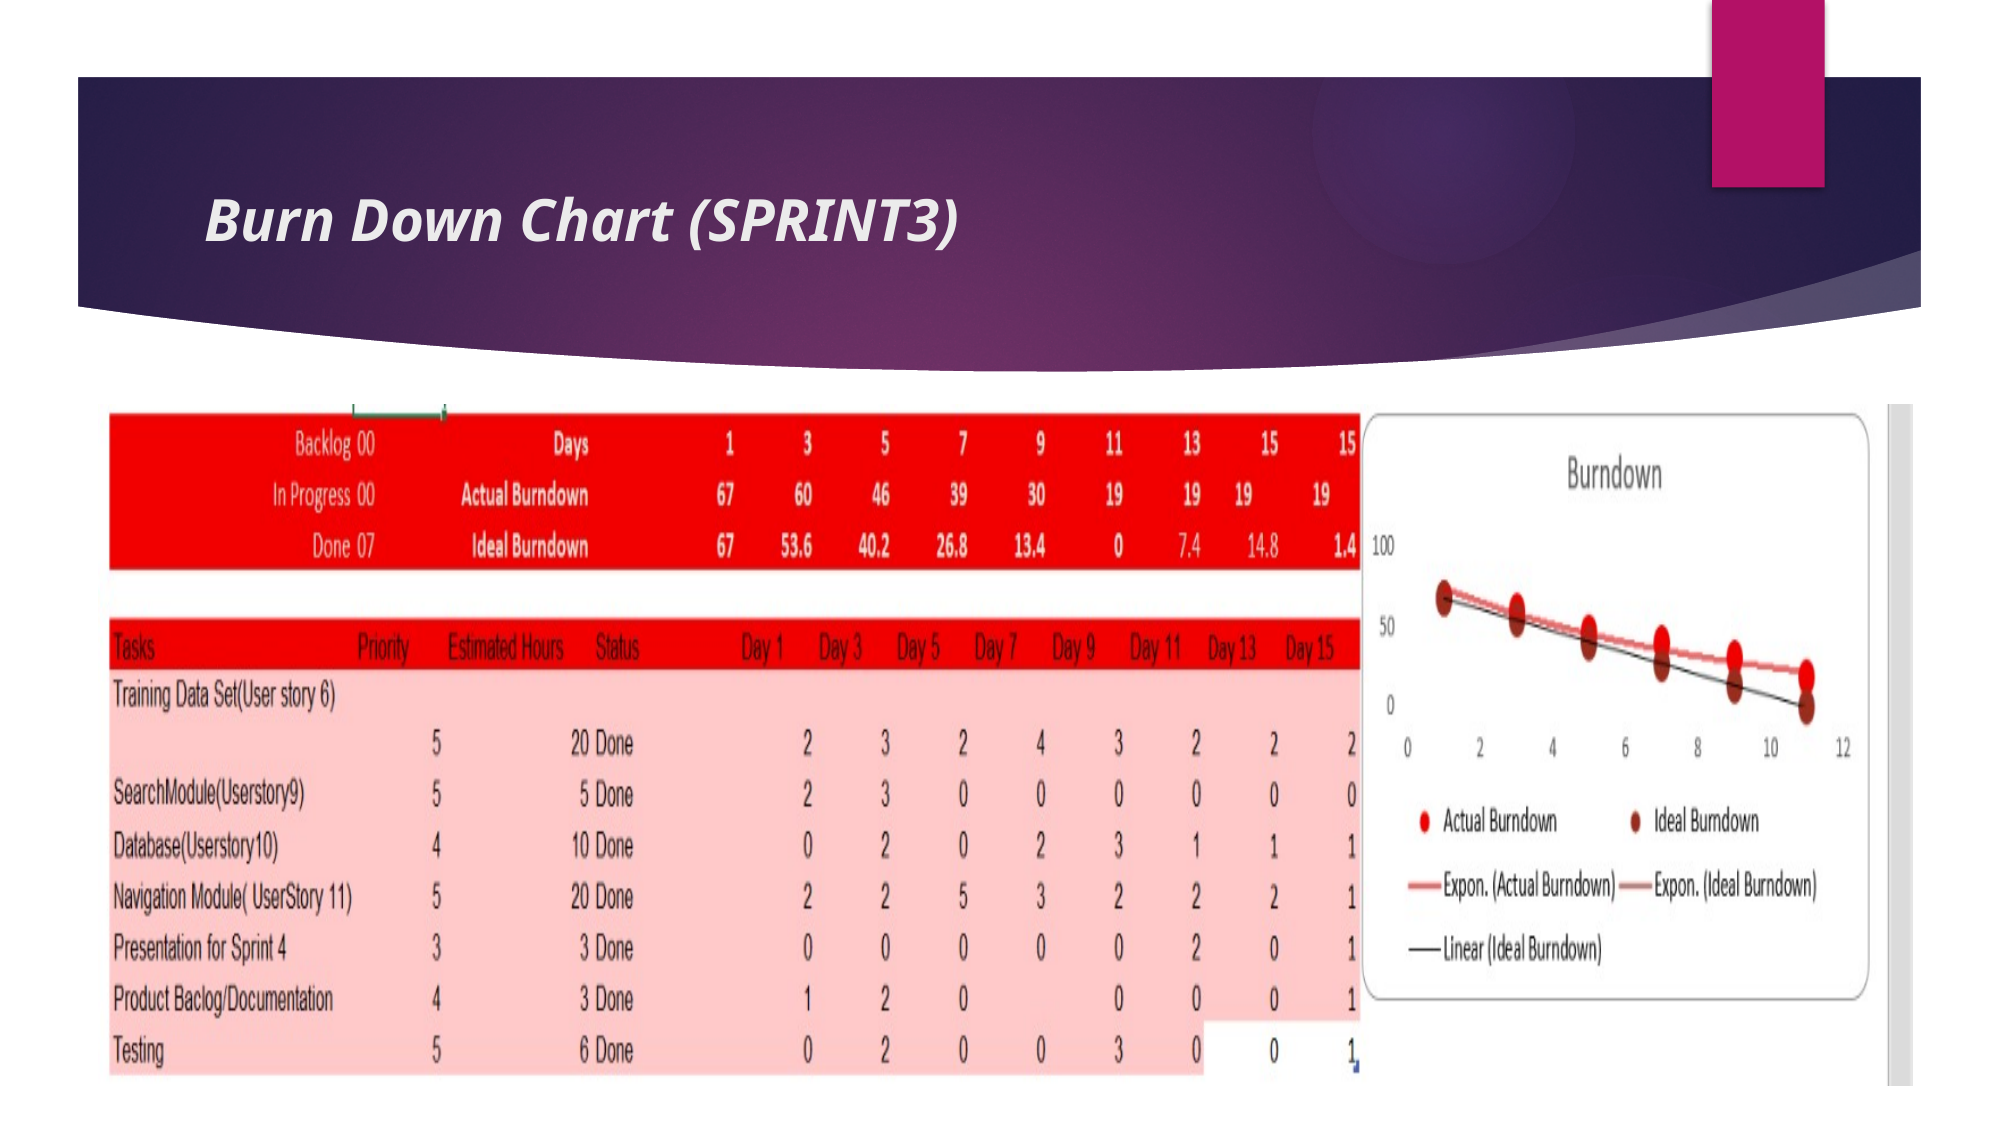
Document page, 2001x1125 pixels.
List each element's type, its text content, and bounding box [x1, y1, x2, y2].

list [98, 404, 1913, 1086]
title Burn Down Chart (SPRINT3) [189, 159, 1627, 276]
